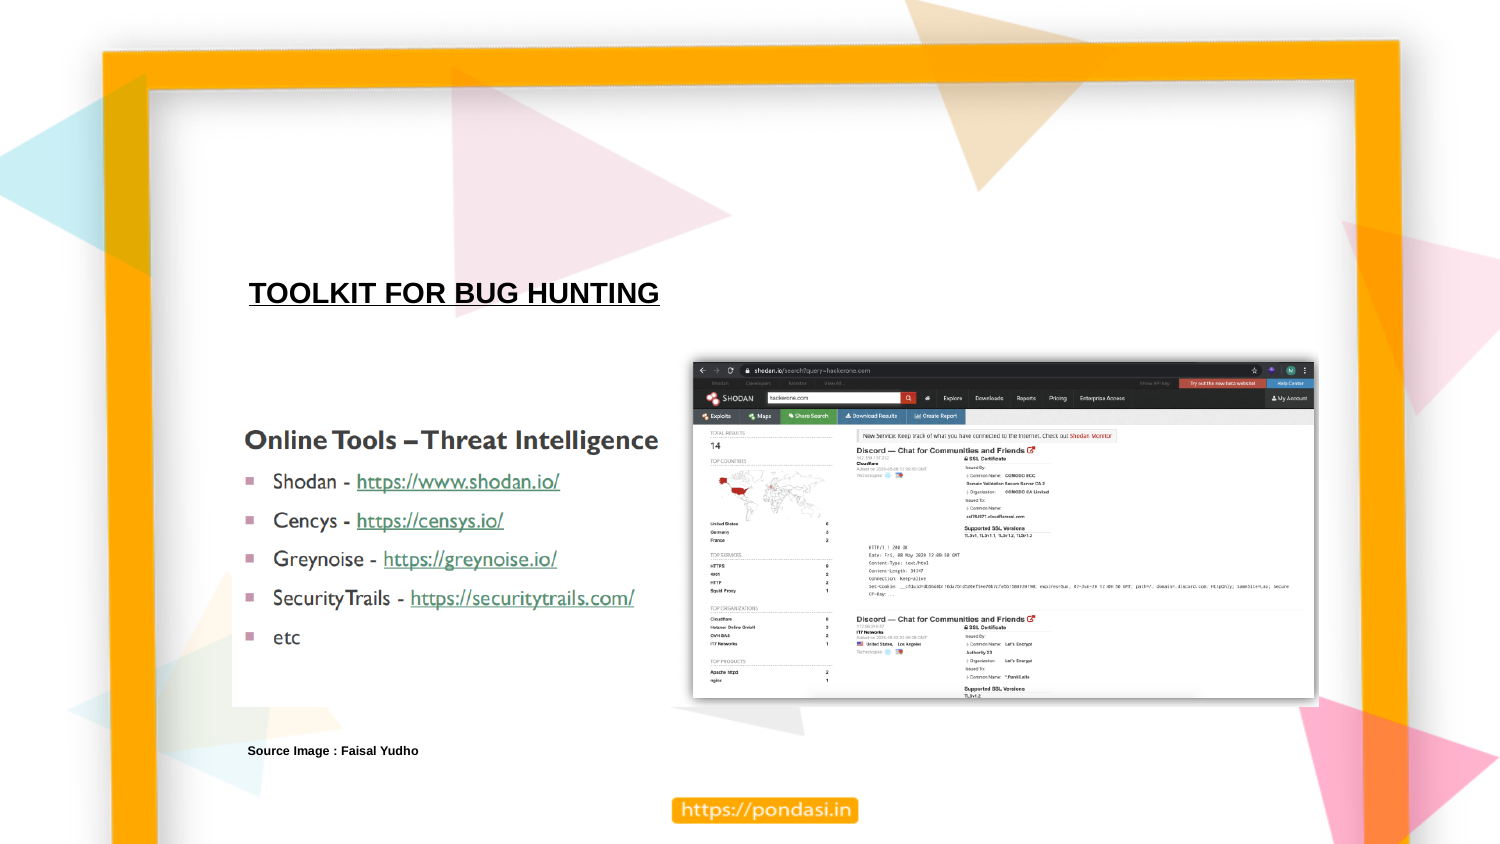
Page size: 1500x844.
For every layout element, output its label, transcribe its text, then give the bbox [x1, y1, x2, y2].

text_box TOOLKIT FOR BUG HUNTING [234, 266, 676, 317]
picture [0, 0, 1500, 844]
text_box Source Image : Faisal Yudho [232, 736, 434, 766]
